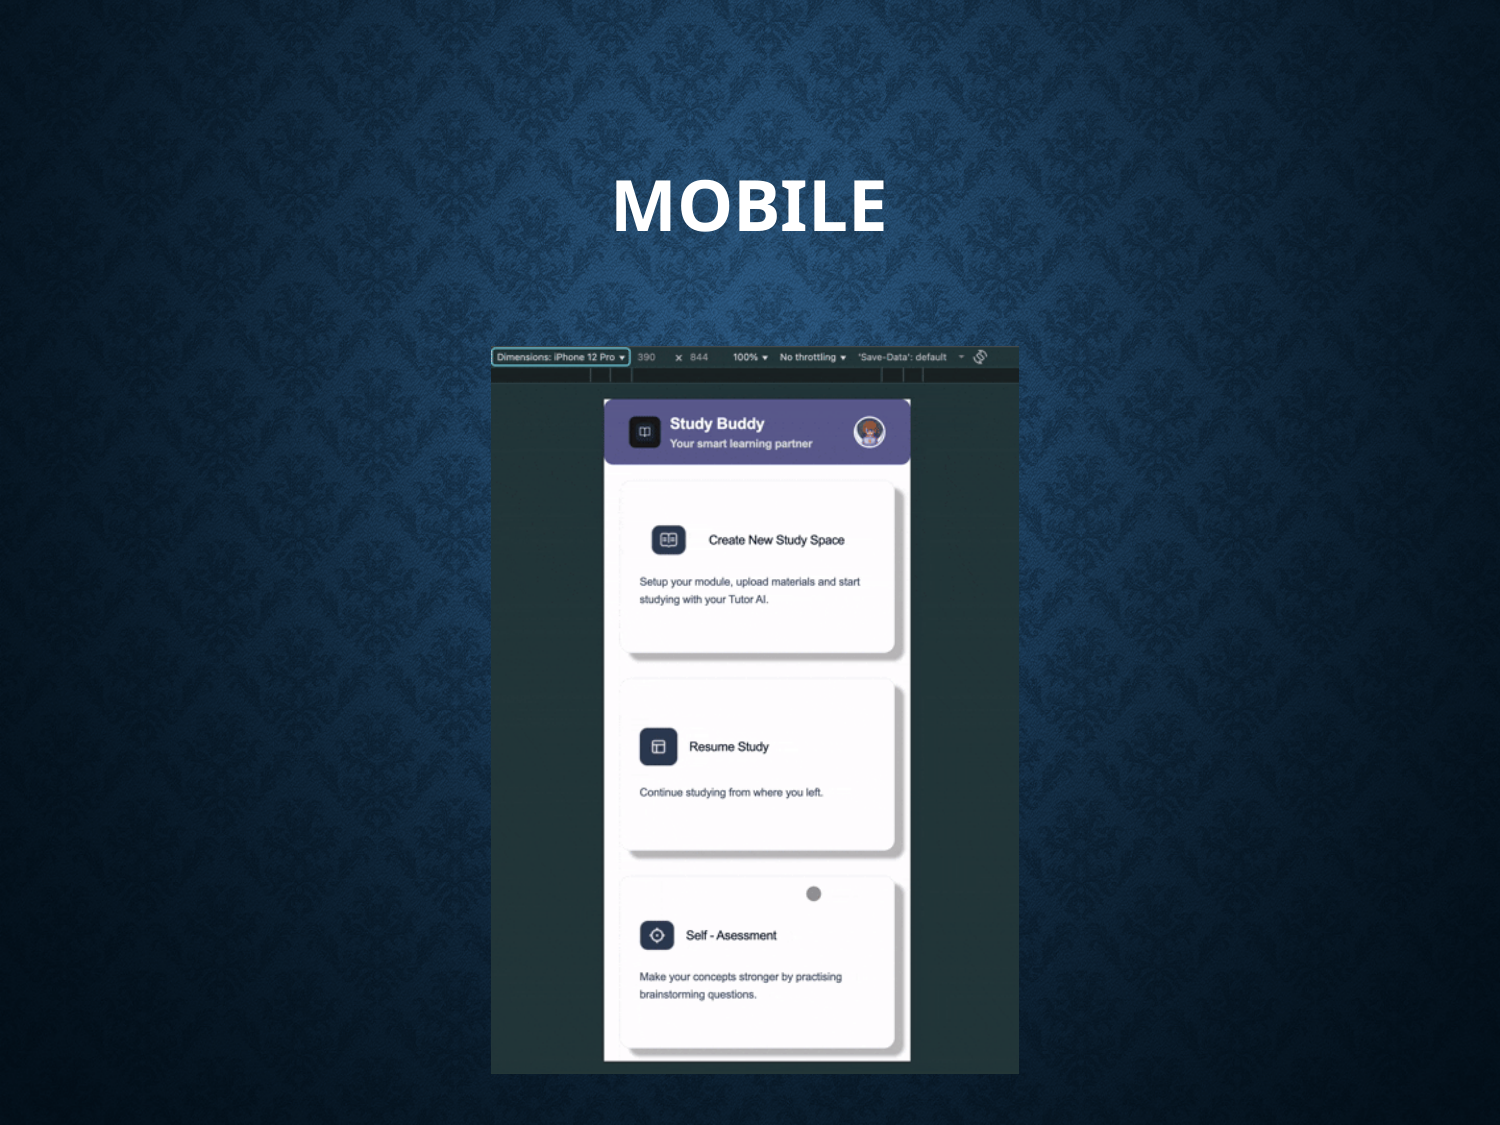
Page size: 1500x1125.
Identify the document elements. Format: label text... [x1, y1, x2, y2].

picture [0, 0, 1500, 1125]
title MOBILE [112, 99, 1387, 318]
